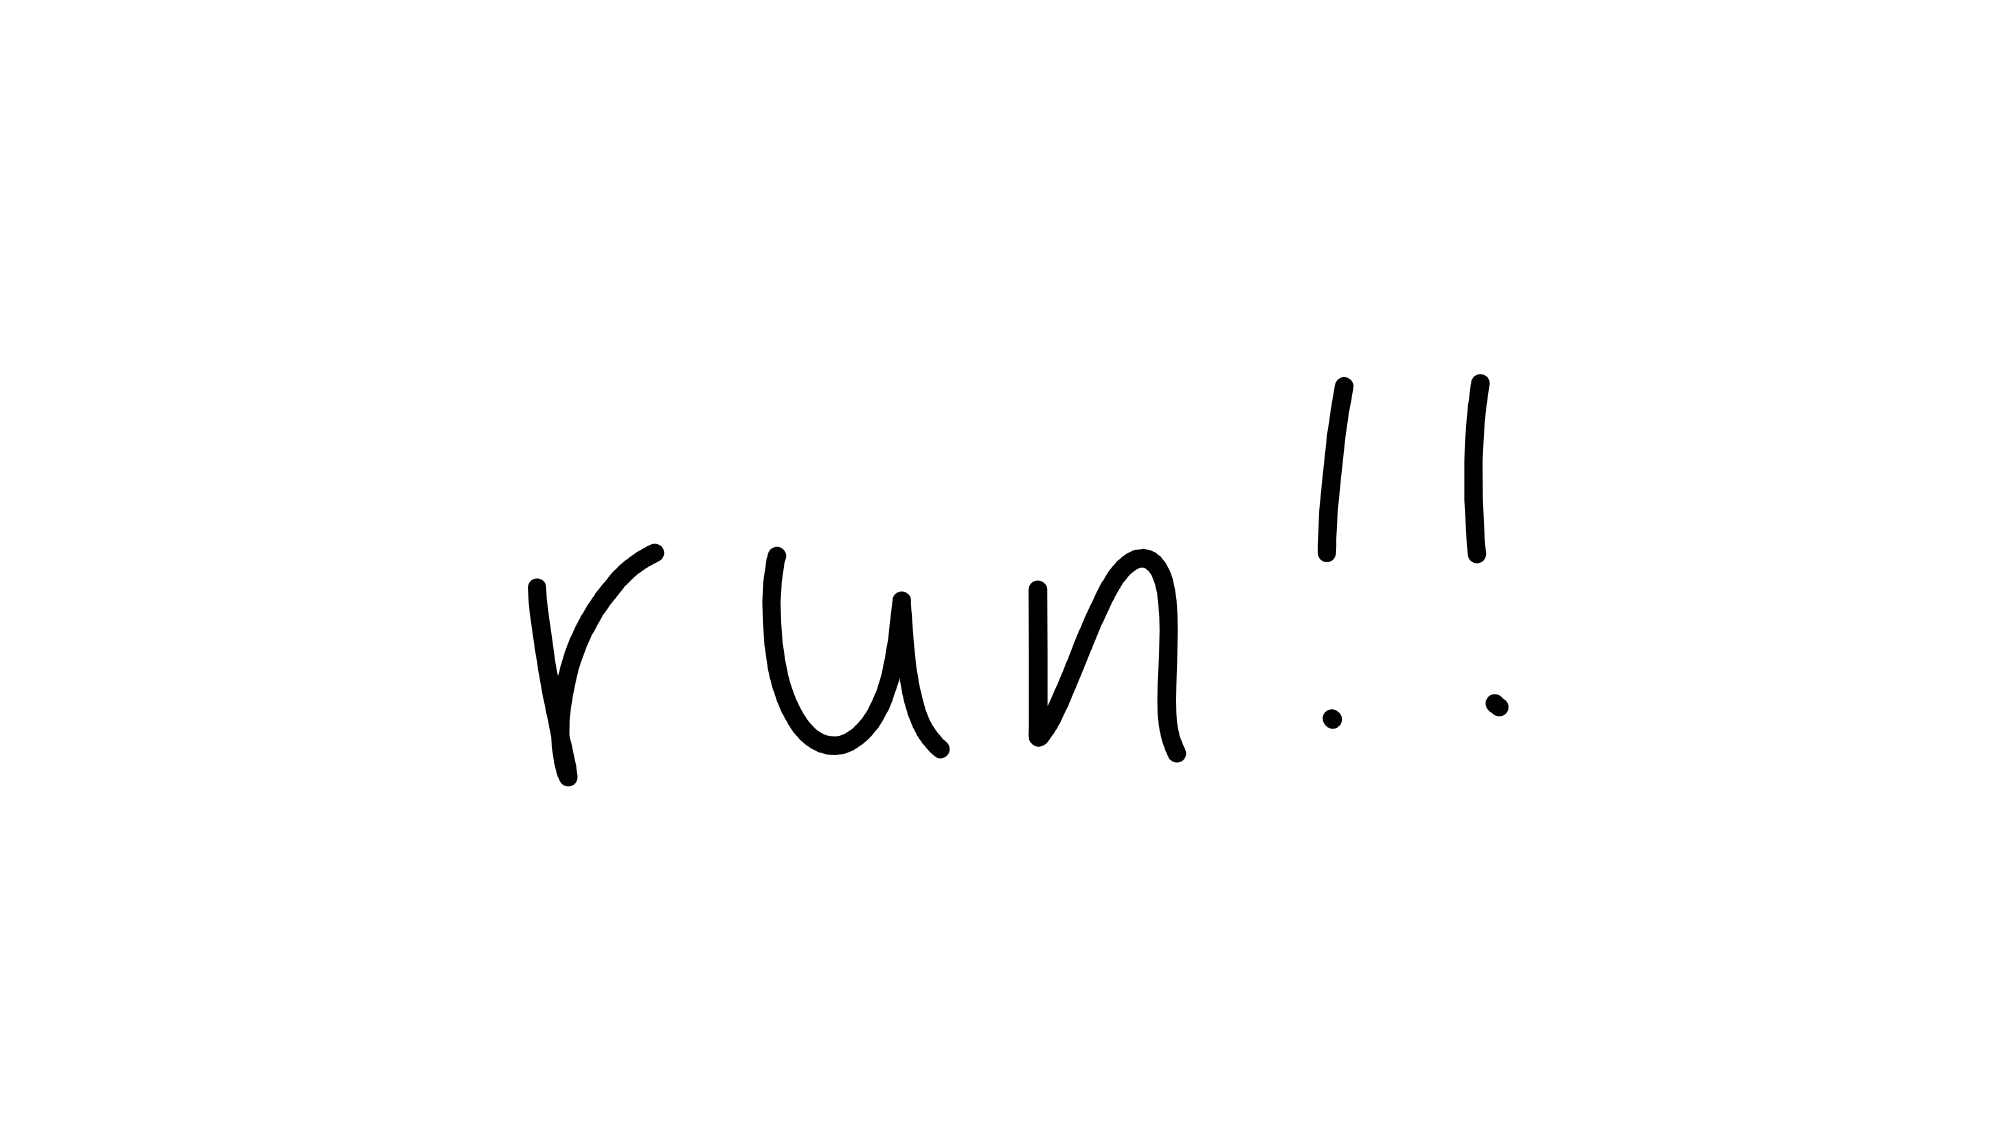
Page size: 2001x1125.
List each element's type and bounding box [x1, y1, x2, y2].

picture [491, 337, 1509, 788]
